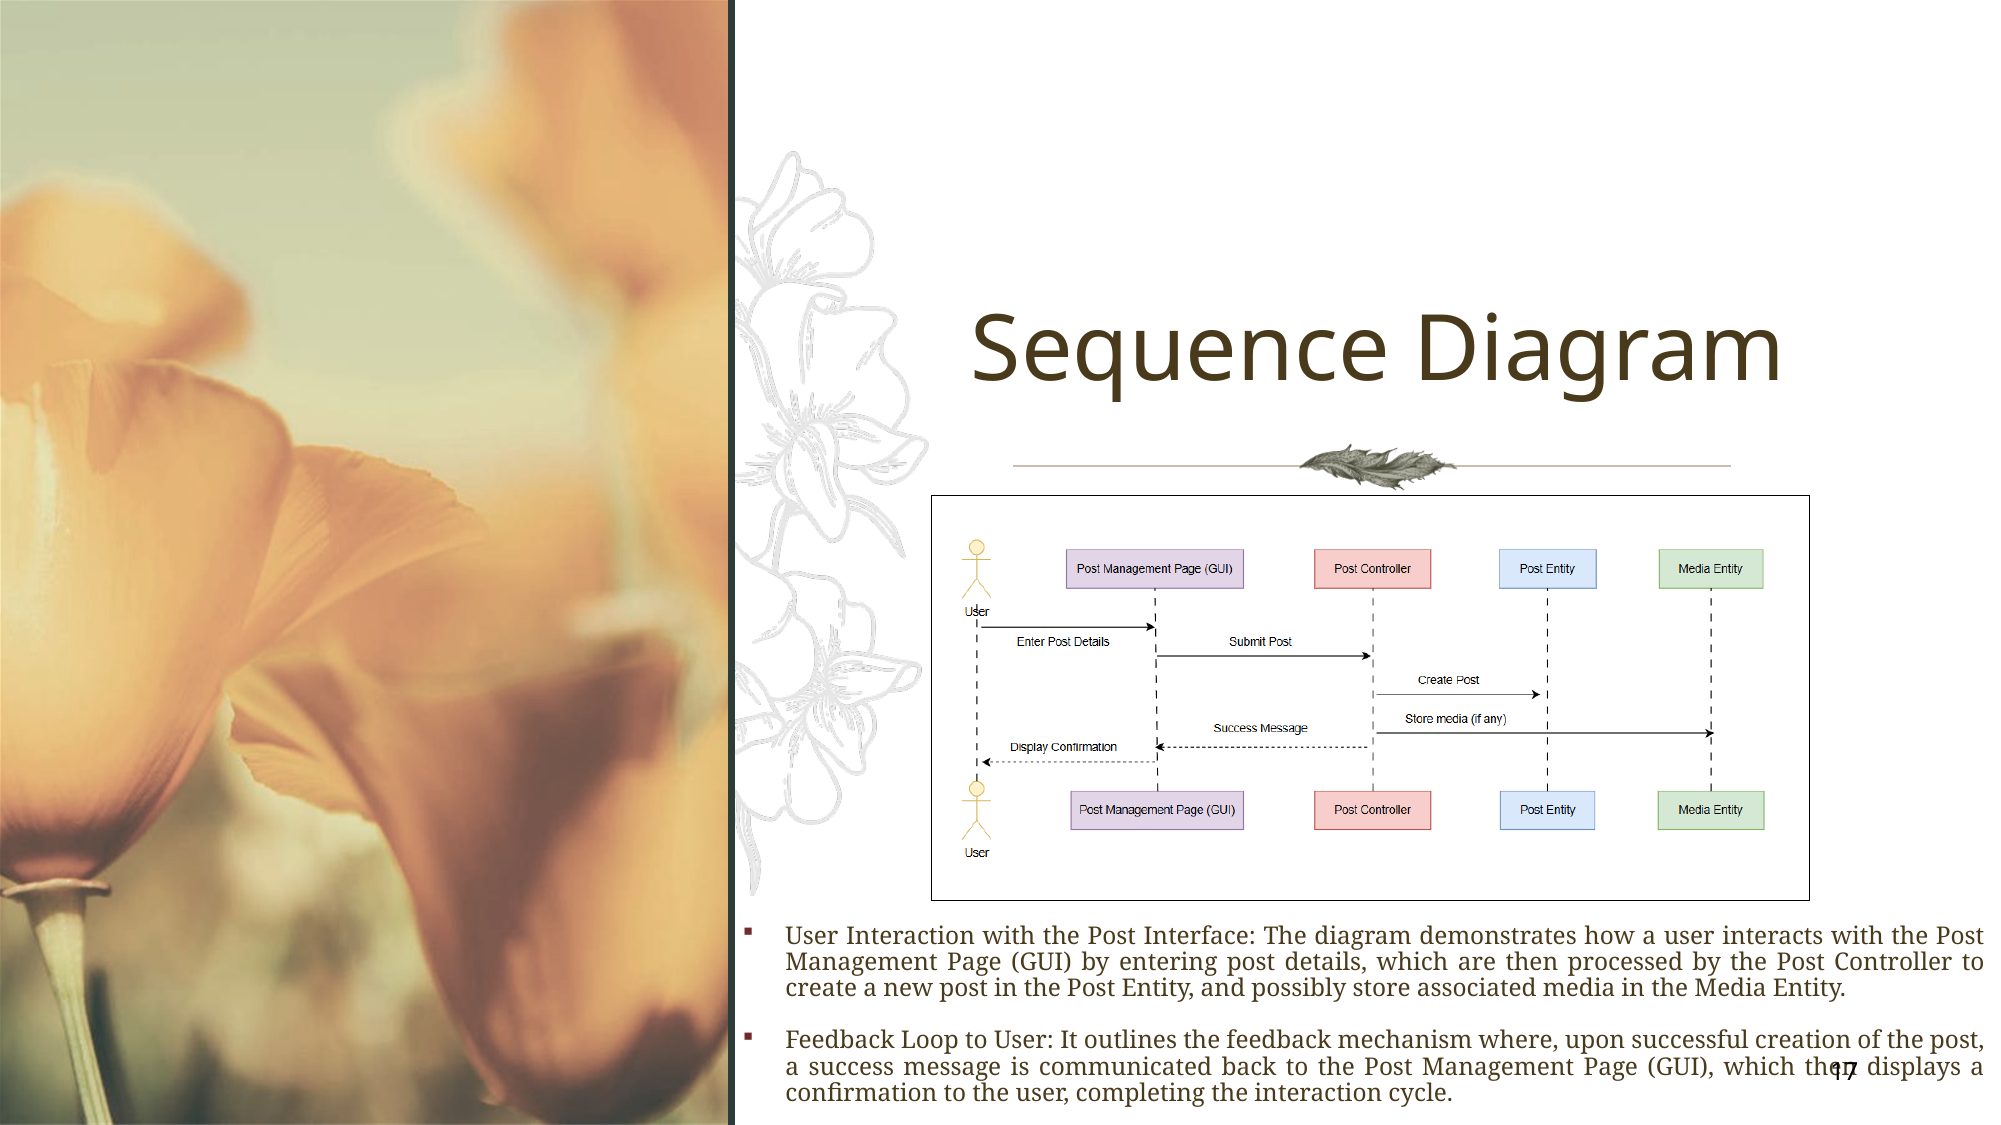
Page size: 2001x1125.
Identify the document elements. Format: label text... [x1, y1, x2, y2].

picture [0, 0, 728, 1125]
title Sequence Diagram [851, 91, 1905, 408]
list User Interaction with the Post Interface: The diagram demonstrates how a user interacts with the Post Management Page (GUI) by entering post details, which are then processed by the Post Controller to create a new post in the Post Entity, and possibly store associated media in the Media Entity. Feedback Loop to User: It outlines the feedback mechanism where, upon successful creation of the post, a success message is communicated back to the Post Management Page (GUI), which then displays a confirmation to the user, completing the interaction cycle. [728, 915, 2000, 1125]
picture [1298, 443, 1458, 491]
slide_number 17 [1744, 1042, 1874, 1103]
picture [735, 132, 1810, 915]
